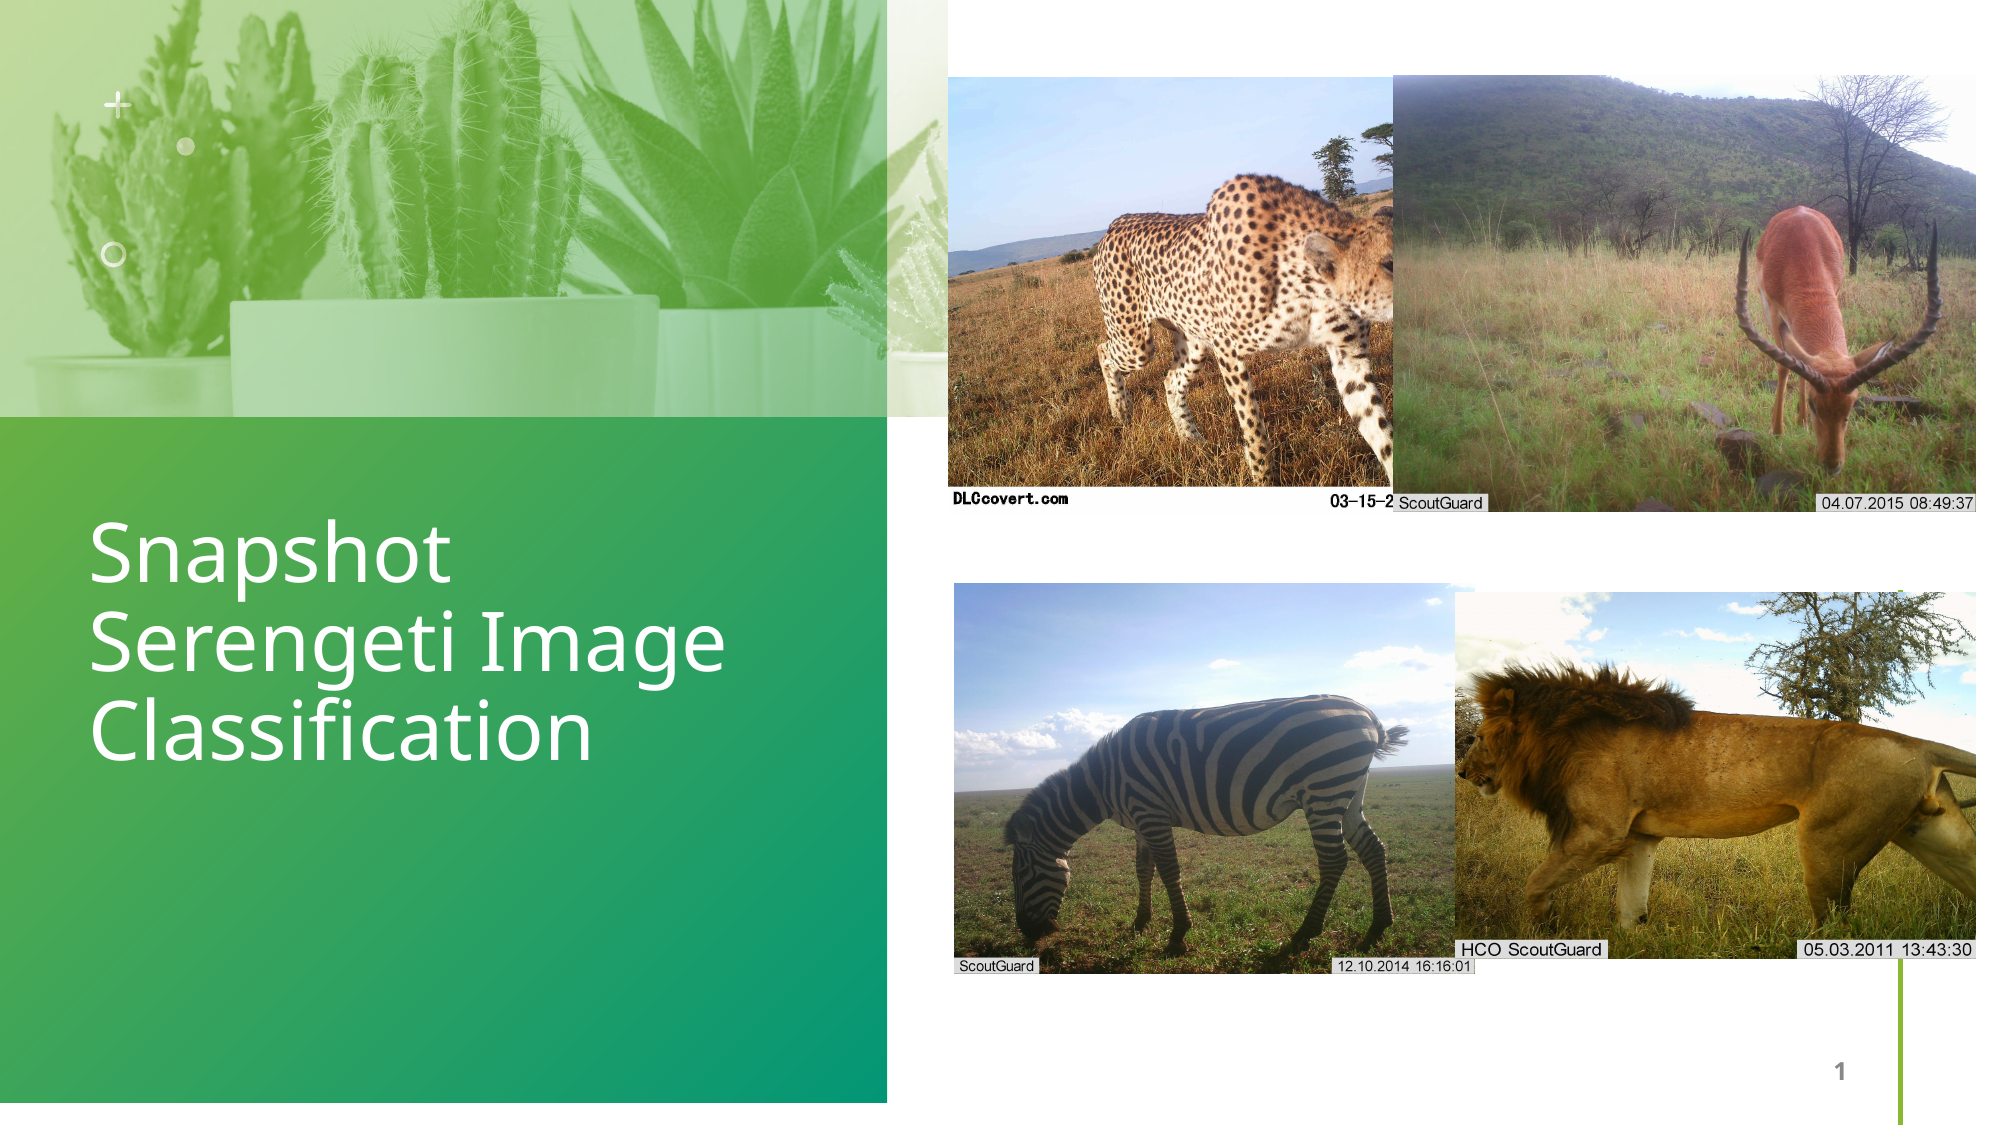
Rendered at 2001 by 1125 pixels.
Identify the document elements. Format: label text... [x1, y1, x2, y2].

picture [1393, 75, 1976, 513]
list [947, 76, 1391, 516]
slide_number 1 [1412, 1042, 1863, 1103]
picture [0, 0, 948, 418]
text_box [0, 426, 888, 1103]
title Snapshot Serengeti Image Classification [73, 446, 856, 1076]
picture [954, 583, 1976, 974]
text_box [0, 0, 2000, 1125]
